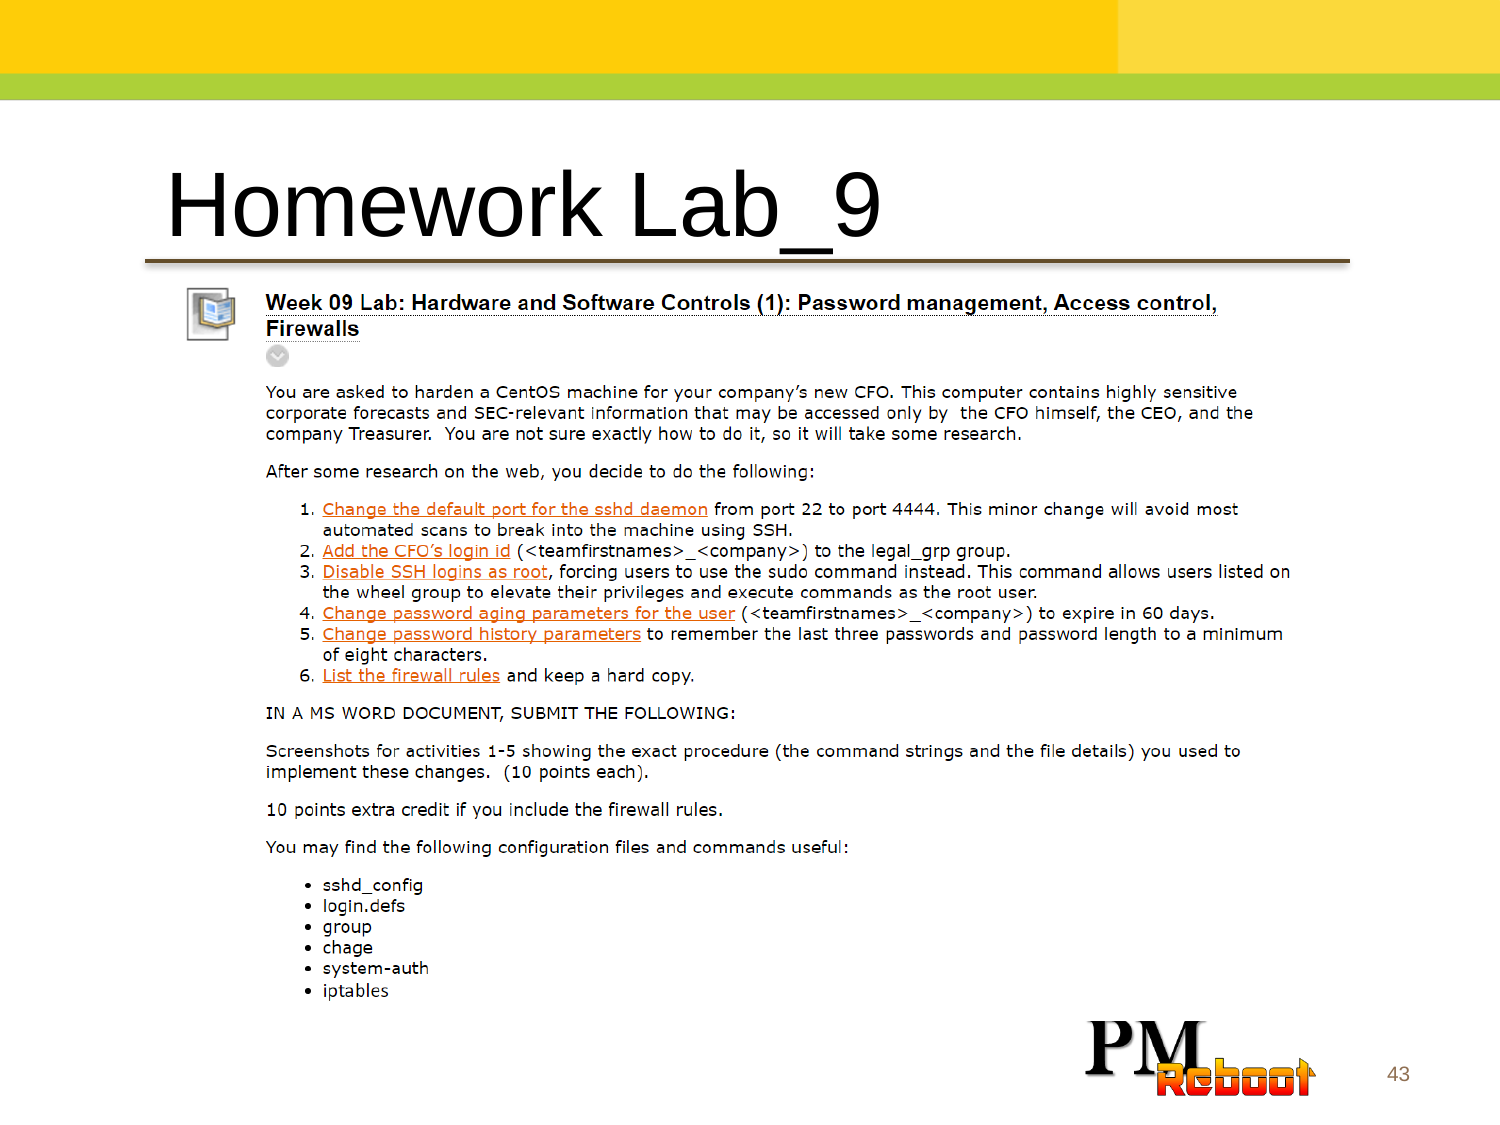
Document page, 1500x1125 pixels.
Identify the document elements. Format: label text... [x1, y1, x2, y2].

slide_number 43 [1074, 1042, 1425, 1103]
picture [0, 0, 1500, 1125]
text_box Homework Lab_9 [150, 137, 925, 263]
